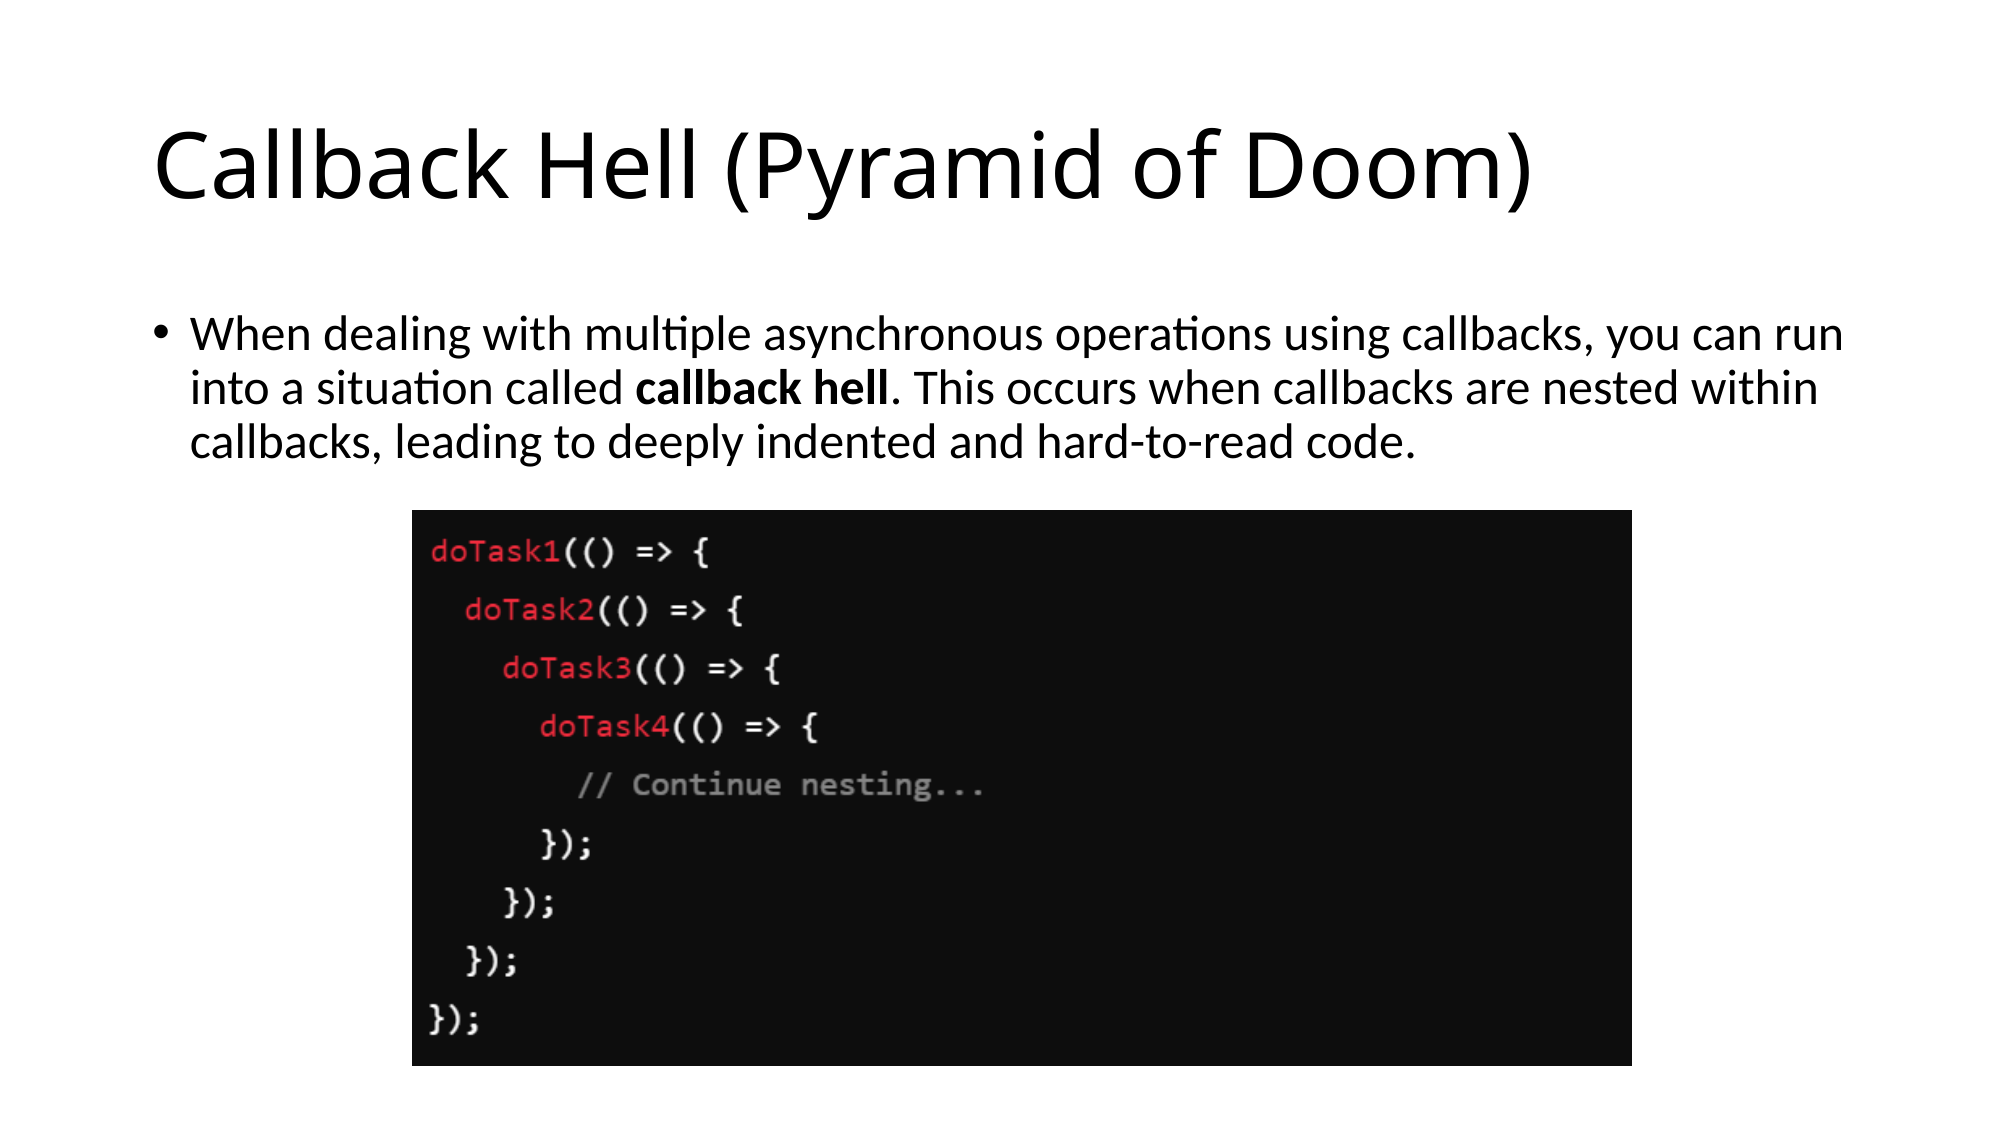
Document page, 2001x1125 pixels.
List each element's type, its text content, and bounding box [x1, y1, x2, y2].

title Callback Hell (Pyramid of Doom) [137, 59, 1863, 278]
picture [412, 510, 1632, 1066]
list When dealing with multiple asynchronous operations using callbacks, you can run into a situation called callback hell. This occurs when callbacks are nested within callbacks, leading to deeply indented and hard-to-read code. [137, 299, 1863, 1014]
